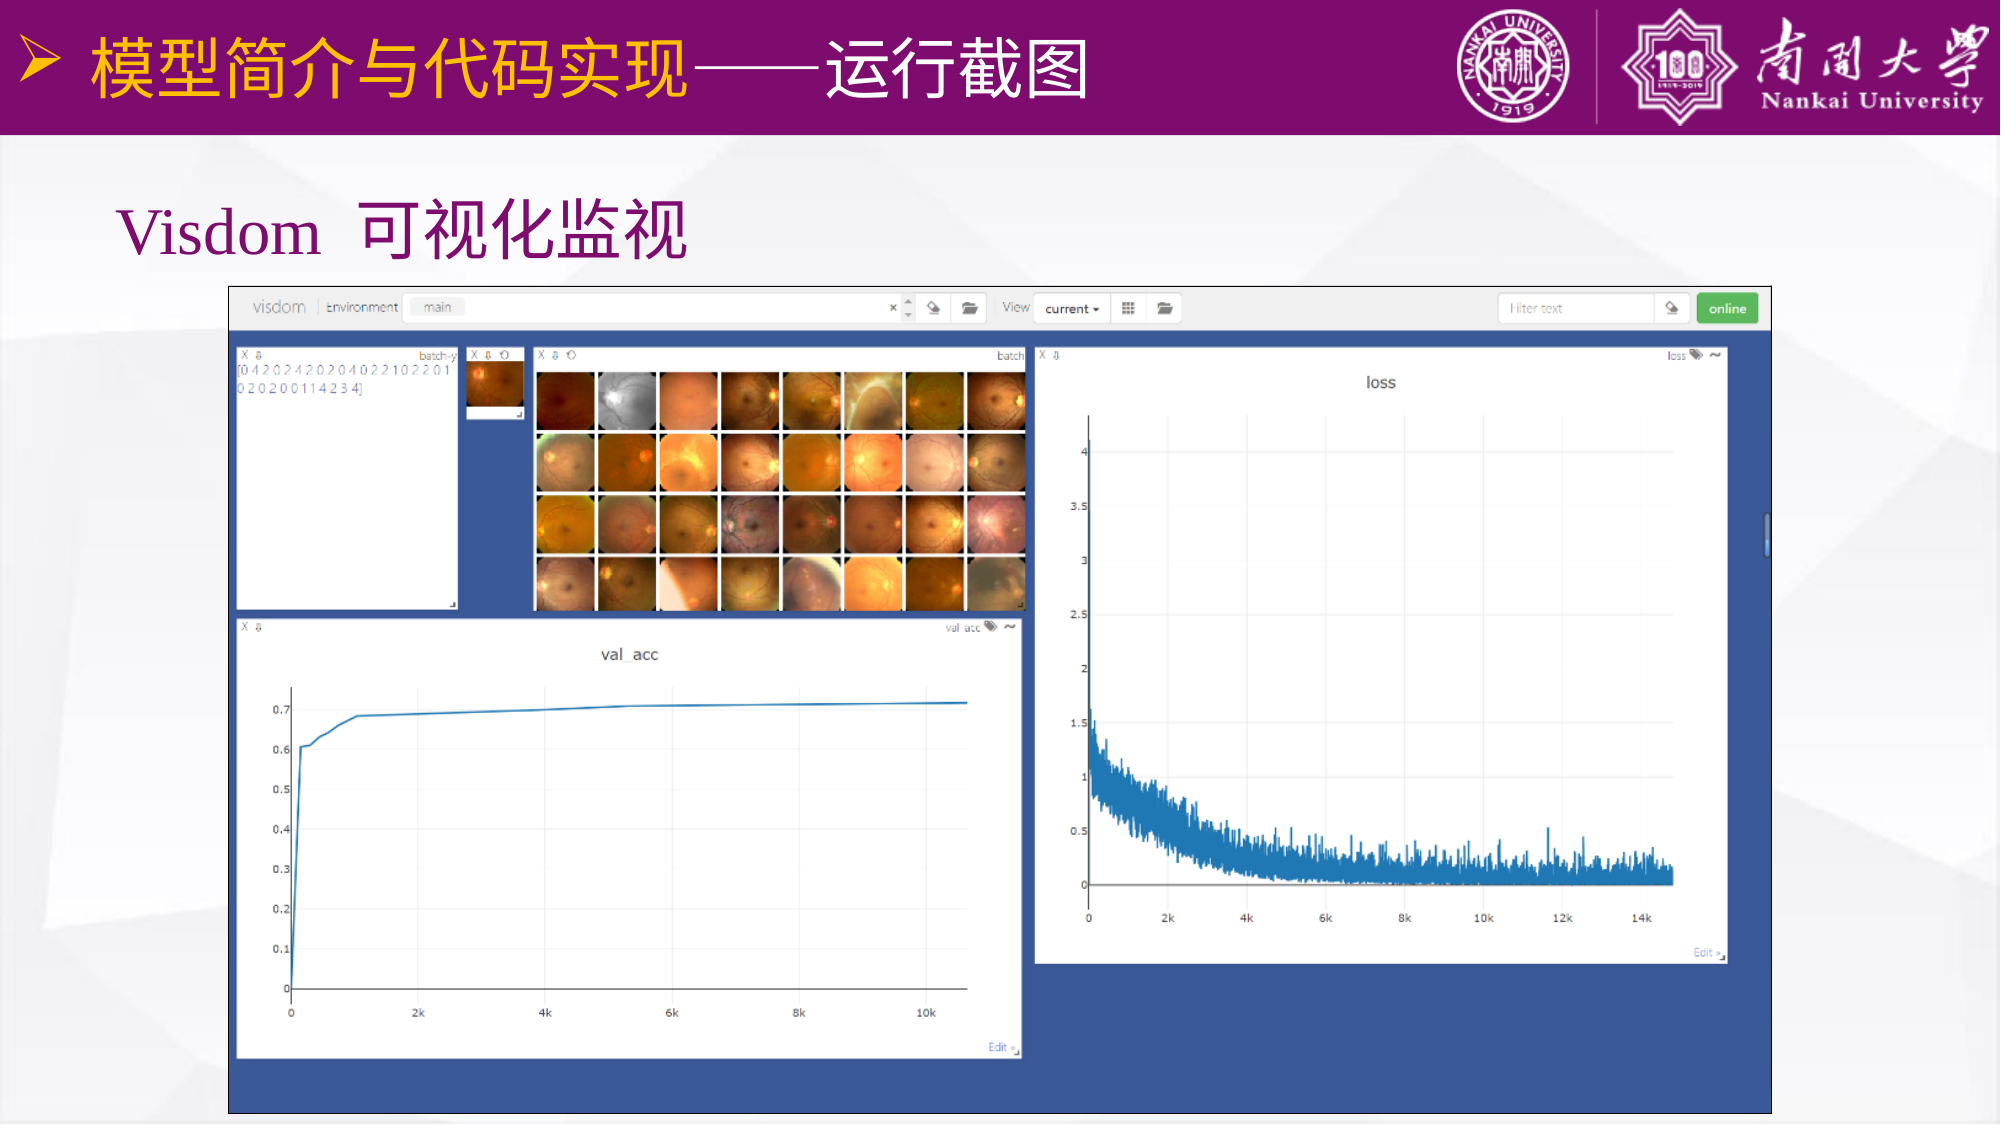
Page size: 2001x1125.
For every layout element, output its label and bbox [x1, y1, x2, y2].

picture [228, 285, 1772, 1114]
text_box [0, 0, 2000, 1124]
